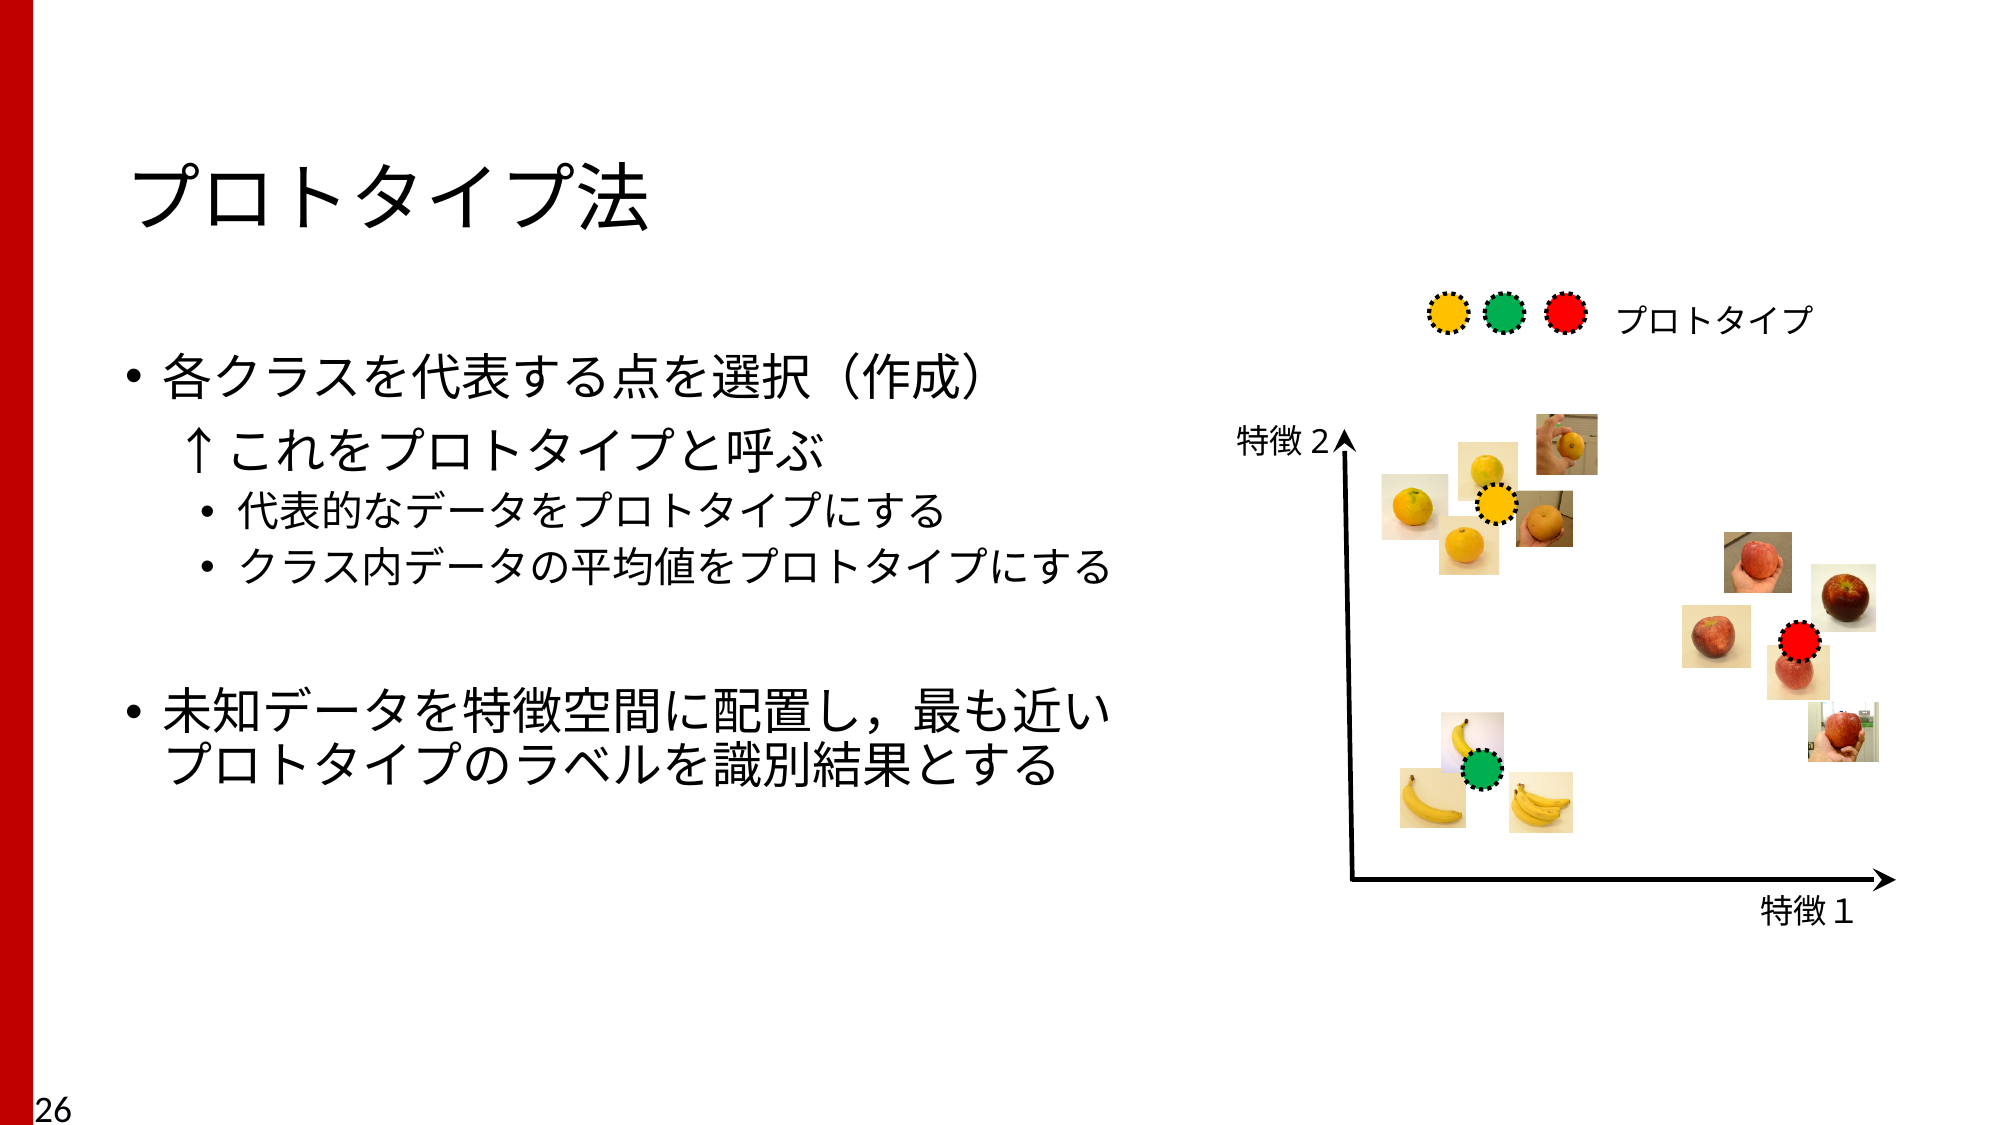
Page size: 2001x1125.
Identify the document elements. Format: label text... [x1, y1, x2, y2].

text_box プロトタイプ [1599, 293, 1830, 348]
title プロトタイプ法 [110, 140, 977, 262]
picture [1536, 414, 1598, 475]
picture [1811, 564, 1877, 632]
text_box [1483, 292, 1526, 334]
picture [1381, 474, 1500, 575]
picture [1682, 605, 1751, 668]
picture [1808, 702, 1879, 762]
picture [1400, 712, 1504, 828]
picture [1457, 442, 1573, 547]
picture [1509, 772, 1573, 833]
picture [1724, 532, 1792, 593]
picture [1767, 645, 1830, 700]
slide_number 26 [19, 1077, 470, 1125]
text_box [1344, 429, 1896, 882]
text_box 特徴１ [1745, 882, 1876, 938]
text_box 特徴2 [1221, 412, 1345, 468]
text_box [1545, 292, 1587, 334]
list 各クラスを代表する点を選択（作成） ↑これをプロトタイプと呼ぶ 代表的なデータをプロトタイプにする クラス内データの平均値をプロトタイプにする 未知データを特徴空間に配置し，最も近いプロトタイプのラベルを識別結果とする [110, 344, 1139, 858]
text_box [1427, 292, 1470, 334]
